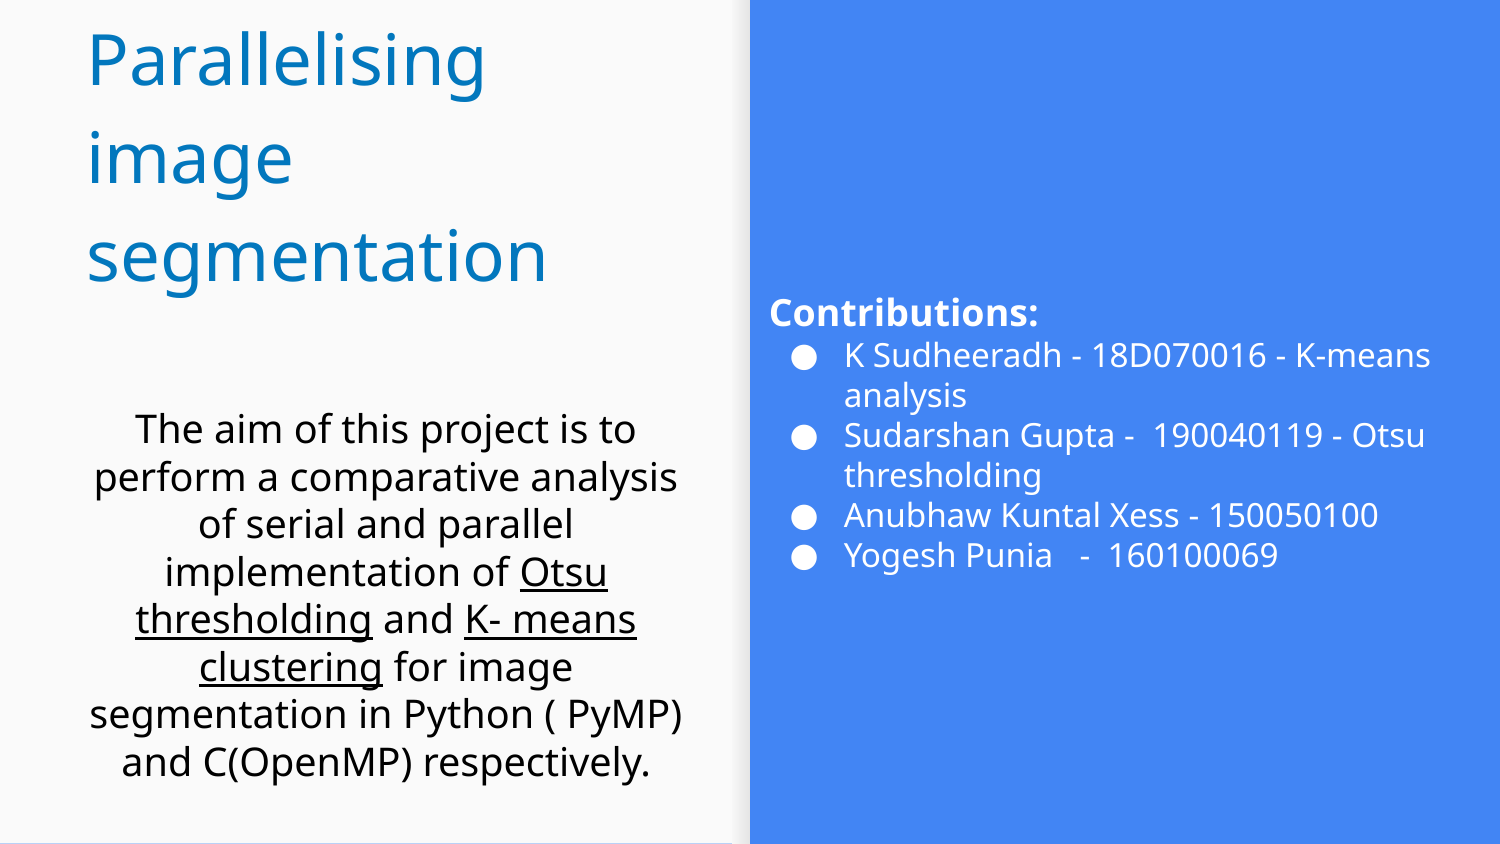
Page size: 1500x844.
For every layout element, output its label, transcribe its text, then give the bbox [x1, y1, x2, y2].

text_box Contributions: K Sudheeradh - 18D070016 - K-means analysis Sudarshan Gupta - 190040119 - Otsu thresholding Anubhaw Kuntal Xess - 150050100 Yogesh Punia - 160100069 [753, 274, 1500, 634]
list Parallelising image segmentation [71, 80, 726, 217]
title The aim of this project is to perform a comparative analysis of serial and parallel implementation of Otsu thresholding and K- means clustering for image segmentation in Python ( PyMP) and C(OpenMP) respectively. [62, 654, 710, 800]
